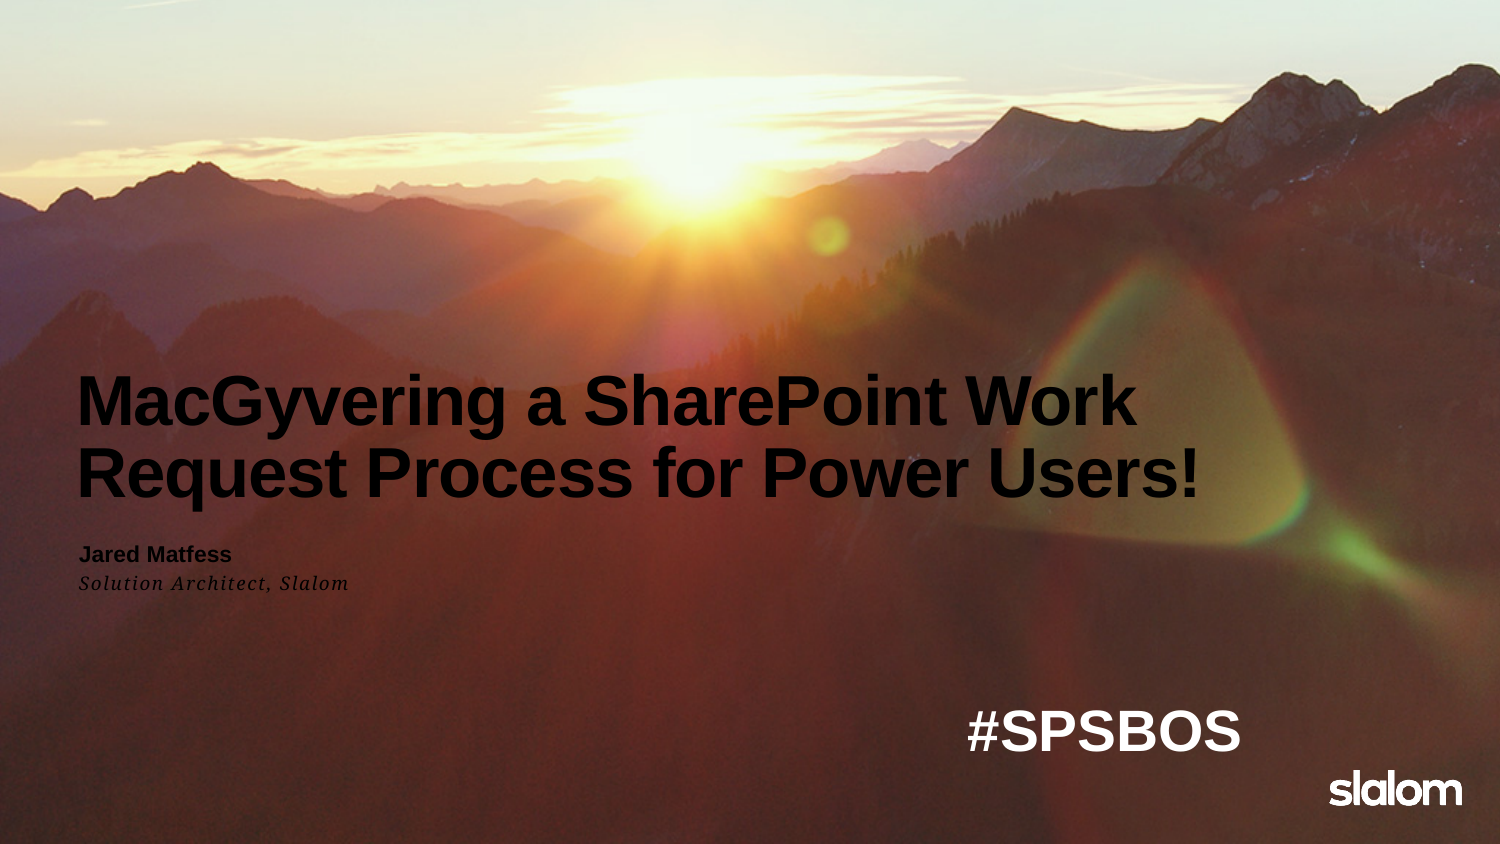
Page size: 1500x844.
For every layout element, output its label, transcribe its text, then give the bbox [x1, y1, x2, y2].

text_box #SPSBOS [952, 693, 1258, 772]
title MacGyvering a SharePoint Work Request Process for Power Users! [76, 365, 1419, 512]
picture [0, 0, 1500, 844]
subtitle Jared Matfess [79, 531, 1007, 567]
list Solution Architect, Slalom [79, 567, 1007, 603]
